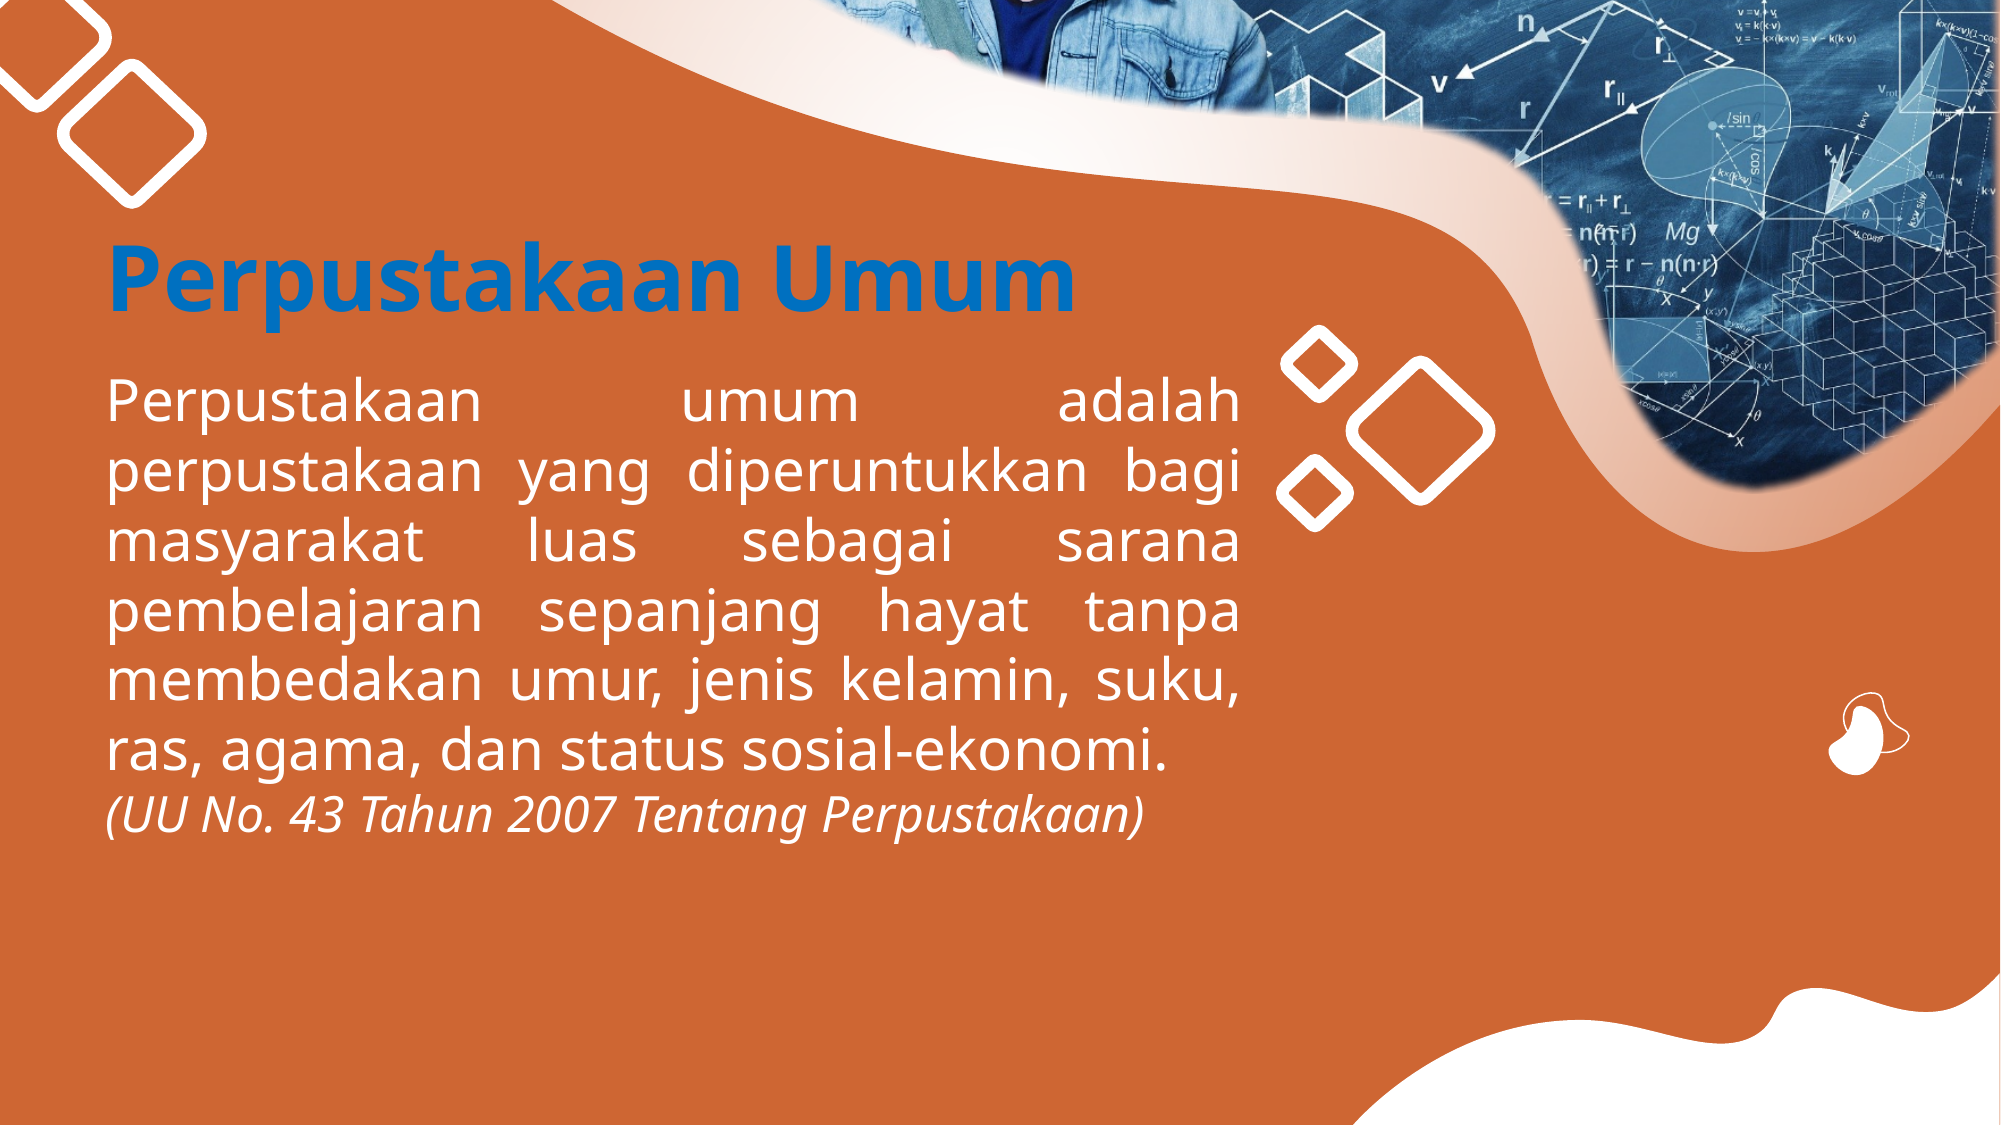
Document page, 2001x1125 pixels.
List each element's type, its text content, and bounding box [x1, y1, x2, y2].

text_box Perpustakaan umum adalah perpustakaan yang diperuntukkan bagi masyarakat luas sebagai sarana pembelajaran sepanjang hayat tanpa membedakan umur, jenis kelamin, suku, ras, agama, dan status sosial-ekonomi. (UU No. 43 Tahun 2007 Tentang Perpustakaan) [91, 355, 1257, 850]
text_box [0, 0, 106, 107]
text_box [1828, 692, 1910, 776]
text_box Perpustakaan Umum [91, 212, 745, 338]
text_box [1289, 503, 1341, 526]
picture [554, 0, 2000, 552]
text_box [63, 65, 201, 203]
